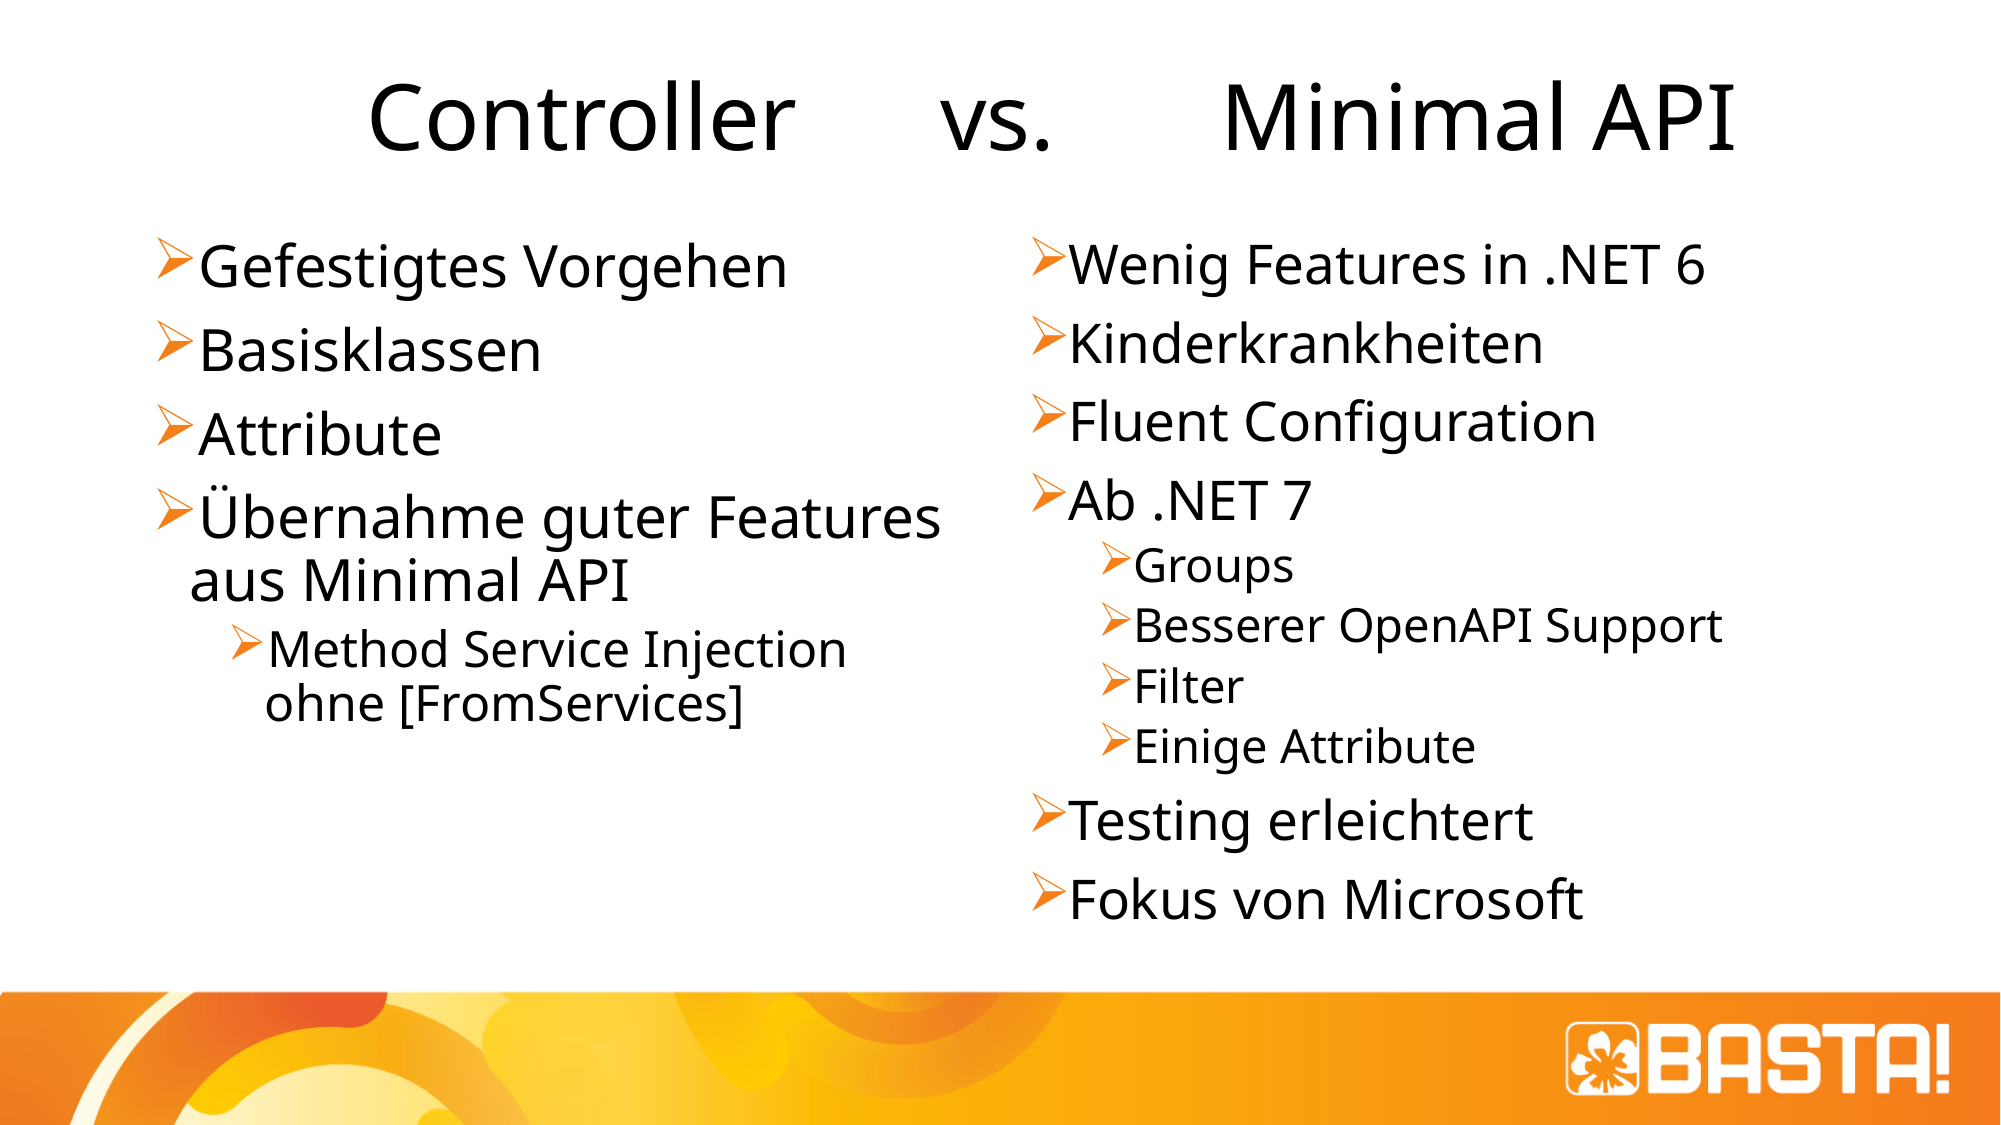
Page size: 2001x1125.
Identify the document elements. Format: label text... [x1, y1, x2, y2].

list Gefestigtes Vorgehen Basisklassen Attribute Übernahme guter Features aus Minimal API Method Service Injection ohne [FromServices] [137, 230, 988, 944]
title Controller vs. Minimal API [137, 52, 1863, 189]
picture [0, 0, 2001, 1125]
list Wenig Features in .NET 6 Kinderkrankheiten Fluent Configuration Ab .NET 7 Groups Besserer OpenAPI Support Filter Einige Attribute Testing erleichtert Fokus von Microsoft [1012, 230, 1863, 944]
